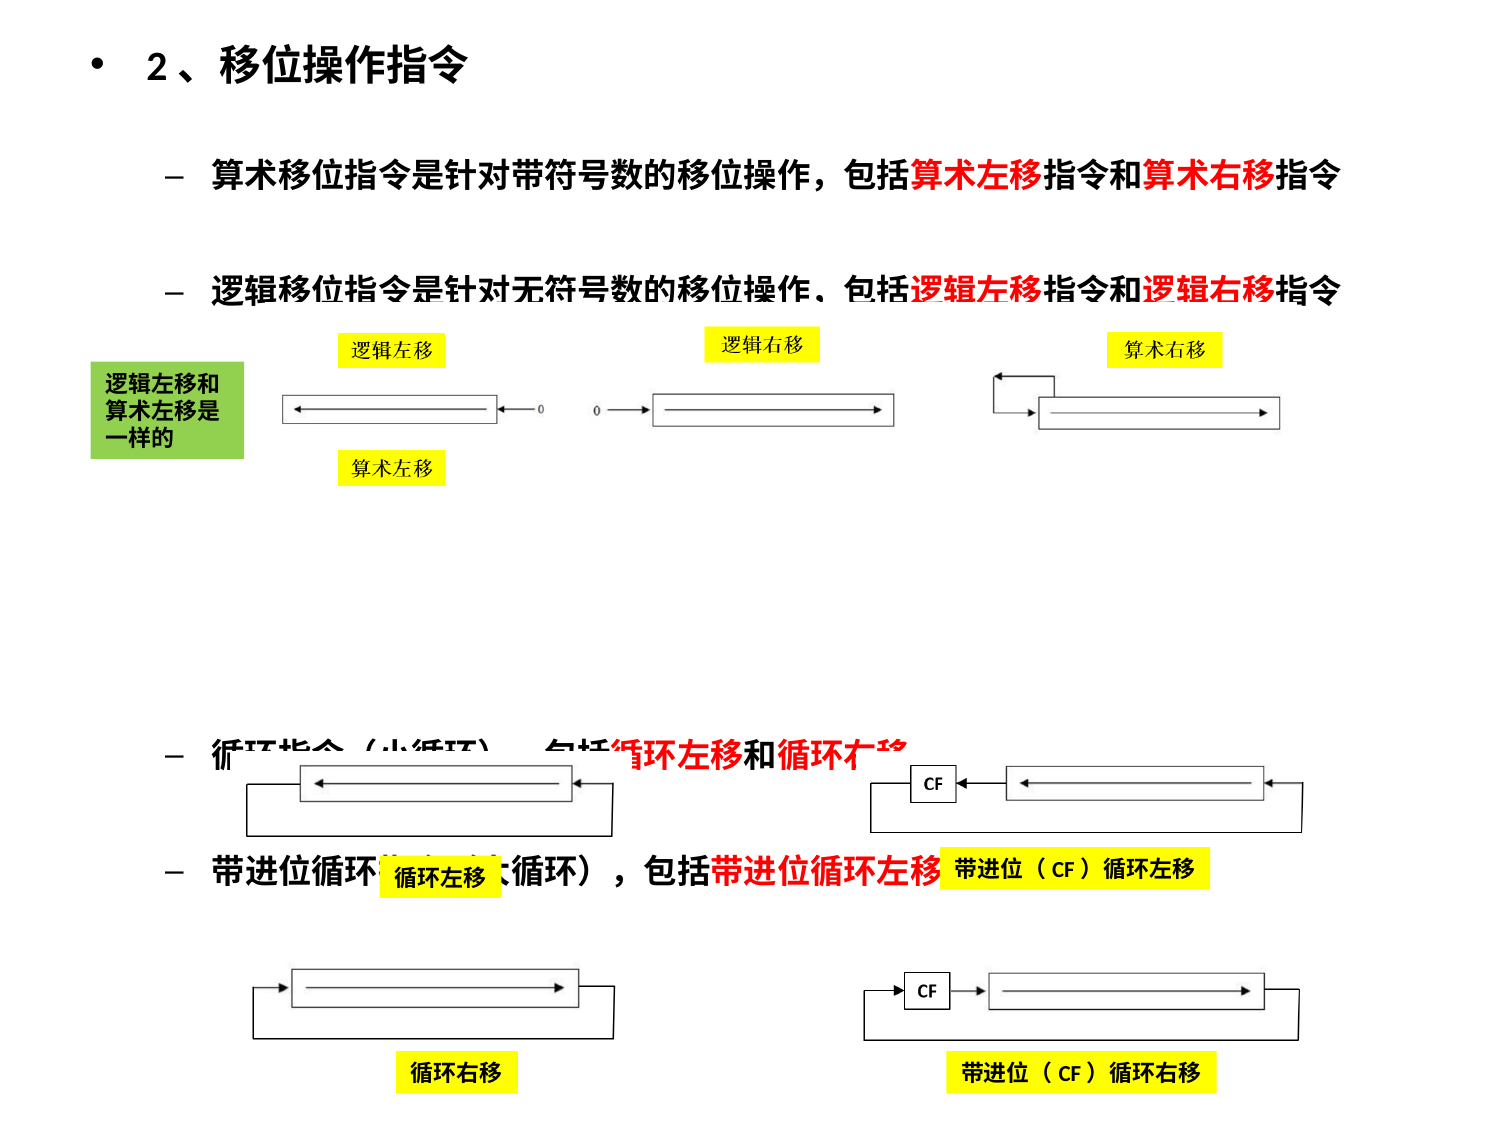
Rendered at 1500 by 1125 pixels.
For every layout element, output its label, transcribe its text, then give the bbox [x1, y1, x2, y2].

text_box 逻辑左移和算术左移是一样的 [90, 361, 245, 459]
picture [265, 302, 1298, 504]
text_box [229, 751, 633, 899]
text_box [844, 751, 1318, 1095]
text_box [235, 949, 638, 1095]
list 2、移位操作指令 算术移位指令是针对带符号数的移位操作，包括算术左移指令和算术右移指令 逻辑移位指令是针对无符号数的移位操作，包括逻辑左移指令和逻辑右移指令 循环指令（小循环），包括循环左移和循环右移 带进位循环指令（大循环），包括带进位循环左移和带进位循环右移 [75, 30, 1425, 774]
